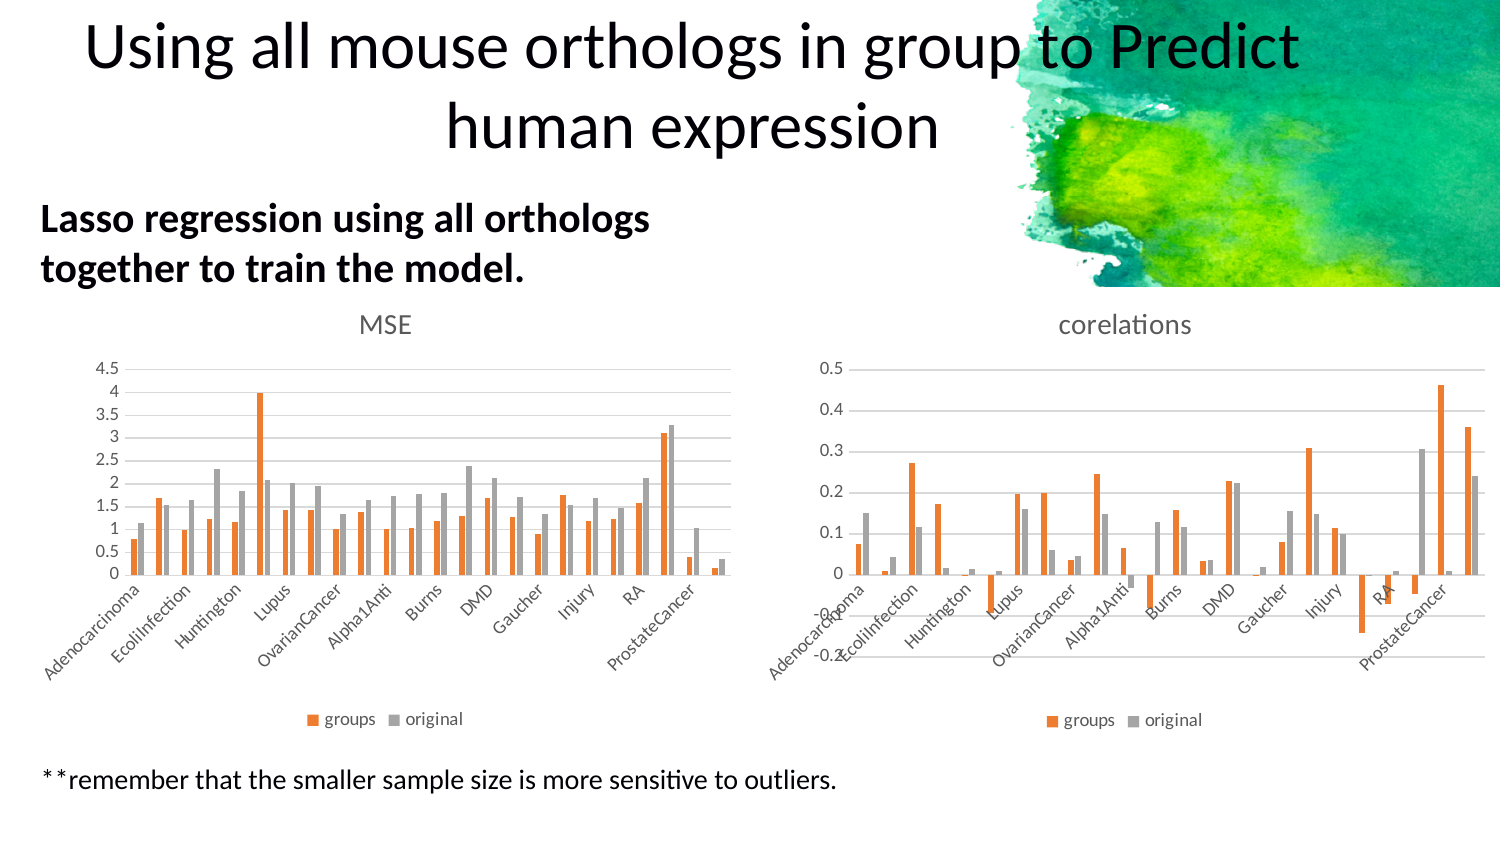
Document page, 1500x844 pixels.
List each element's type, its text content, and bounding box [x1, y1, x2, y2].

chart [25, 287, 746, 736]
text_box Using all mouse orthologs in group to Predict human expression [0, 0, 1020, 168]
picture [958, 0, 1500, 287]
text_box **remember that the smaller sample size is more sensitive to outliers. [25, 754, 922, 803]
chart [749, 287, 1500, 738]
text_box Lasso regression using all orthologs together to train the model. [25, 183, 761, 299]
